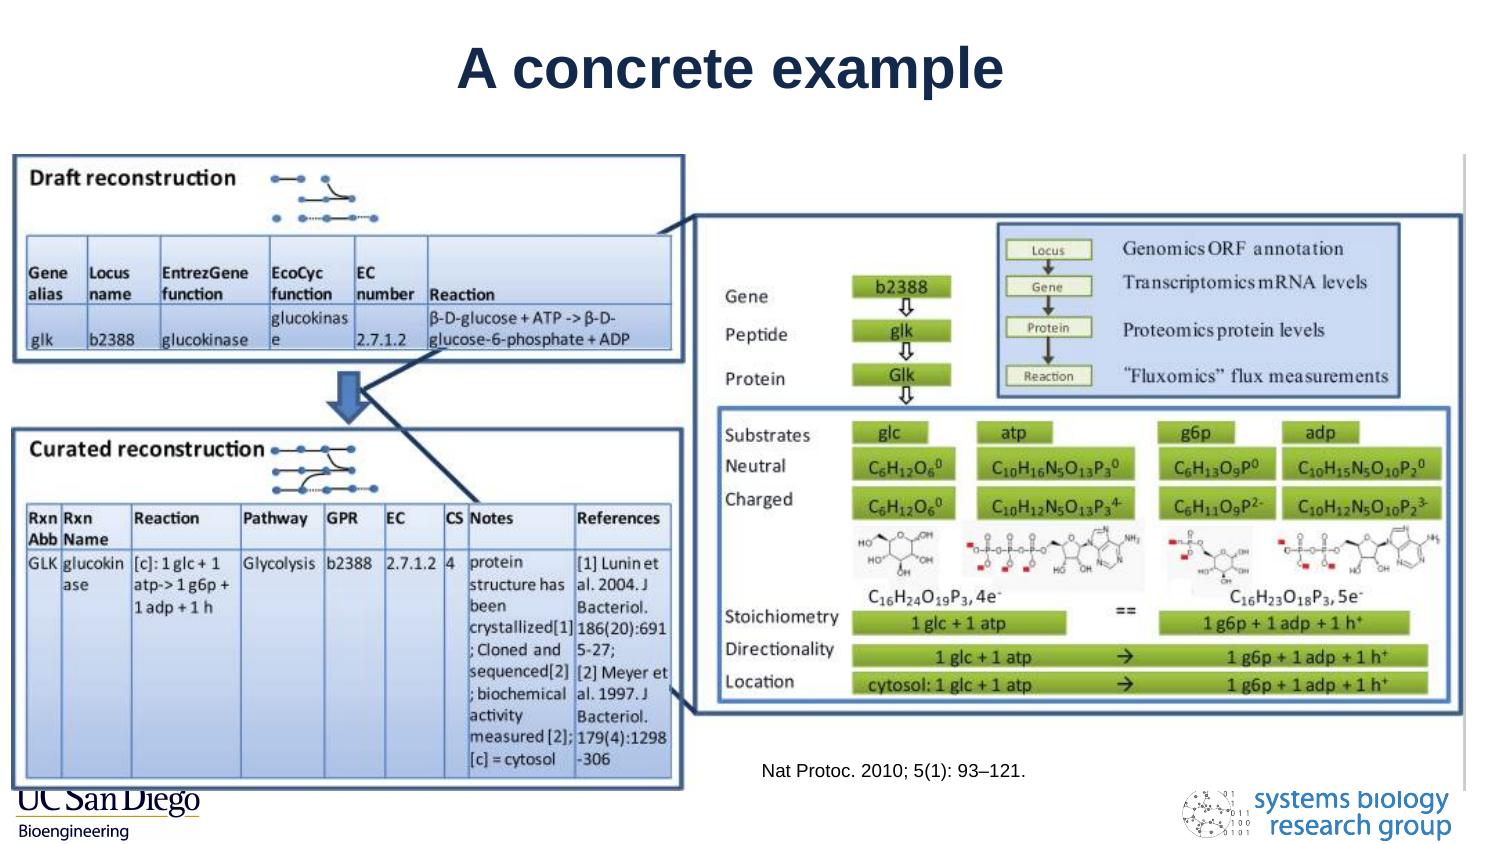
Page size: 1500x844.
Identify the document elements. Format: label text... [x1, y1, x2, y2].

picture [11, 154, 1466, 842]
title A concrete example [32, 18, 1430, 113]
